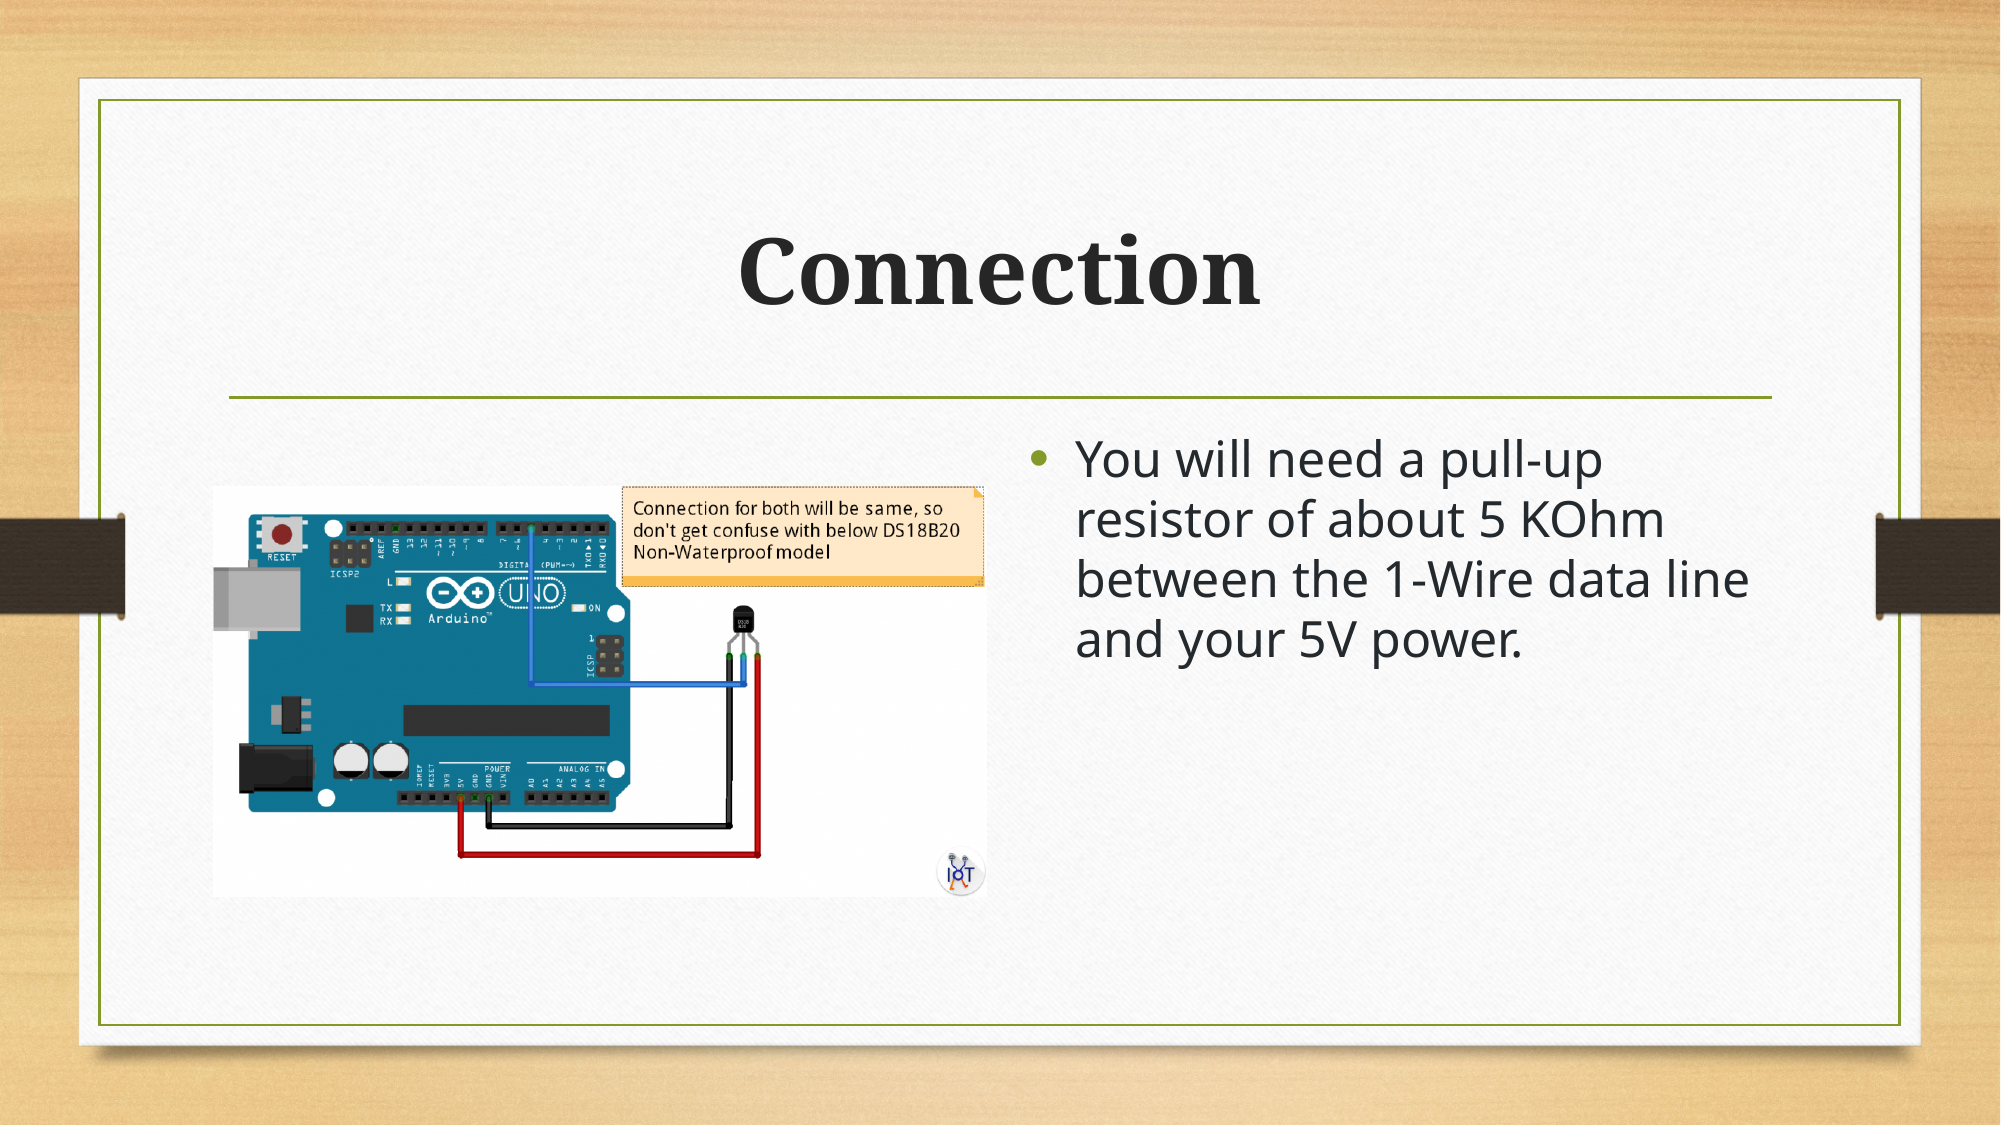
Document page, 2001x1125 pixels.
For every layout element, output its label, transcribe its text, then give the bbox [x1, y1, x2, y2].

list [212, 486, 988, 897]
list You will need a pull-up resistor of about 5 KOhm between the 1-Wire data line and your 5V power. [1013, 420, 1788, 963]
title Connection [212, 161, 1788, 375]
picture [0, 0, 2001, 1125]
